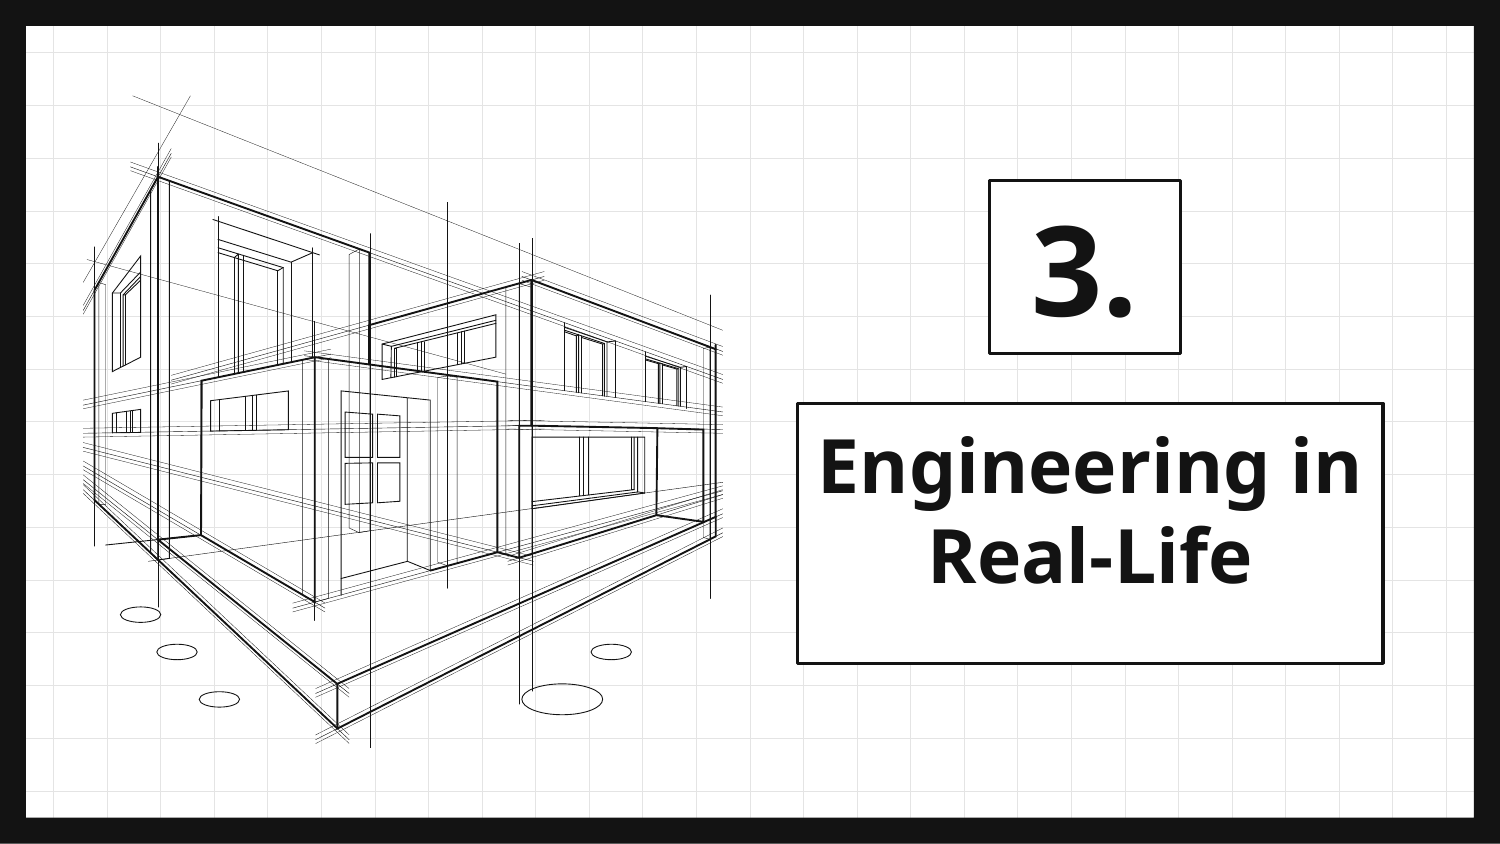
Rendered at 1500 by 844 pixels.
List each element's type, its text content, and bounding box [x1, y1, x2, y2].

title Engineering in Real-Life [796, 402, 1385, 665]
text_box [82, 95, 723, 749]
title 3. [988, 179, 1182, 355]
